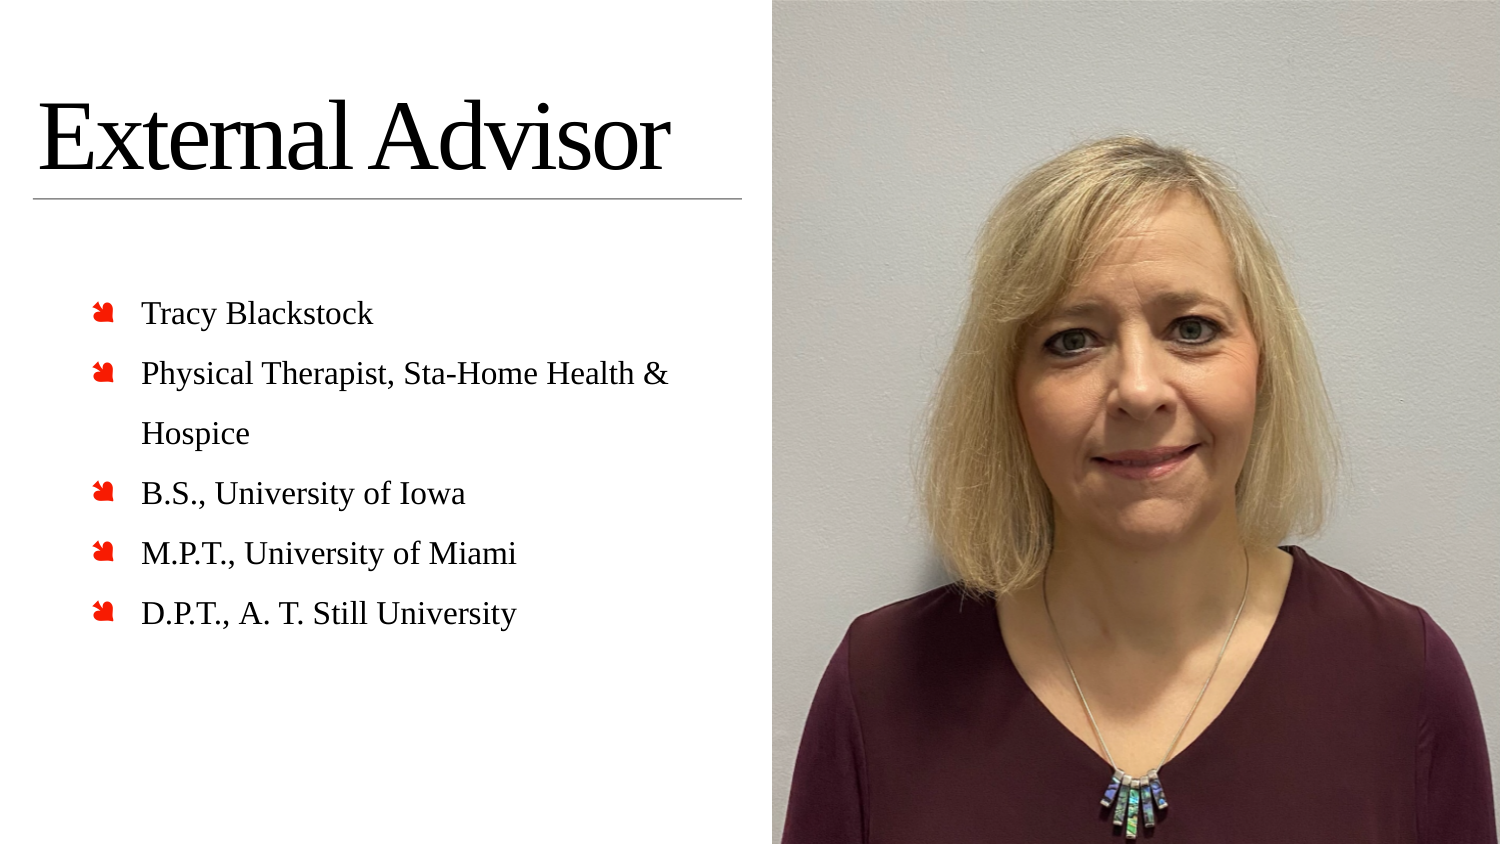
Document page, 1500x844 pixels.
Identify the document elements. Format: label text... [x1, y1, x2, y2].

picture [772, 0, 1500, 844]
list Tracy Blackstock Physical Therapist, Sta-Home Health & Hospice B.S., University of Iowa M.P.T., University of Miami D.P.T., A. T. Still University [51, 256, 708, 785]
title External Advisor [22, 72, 772, 167]
